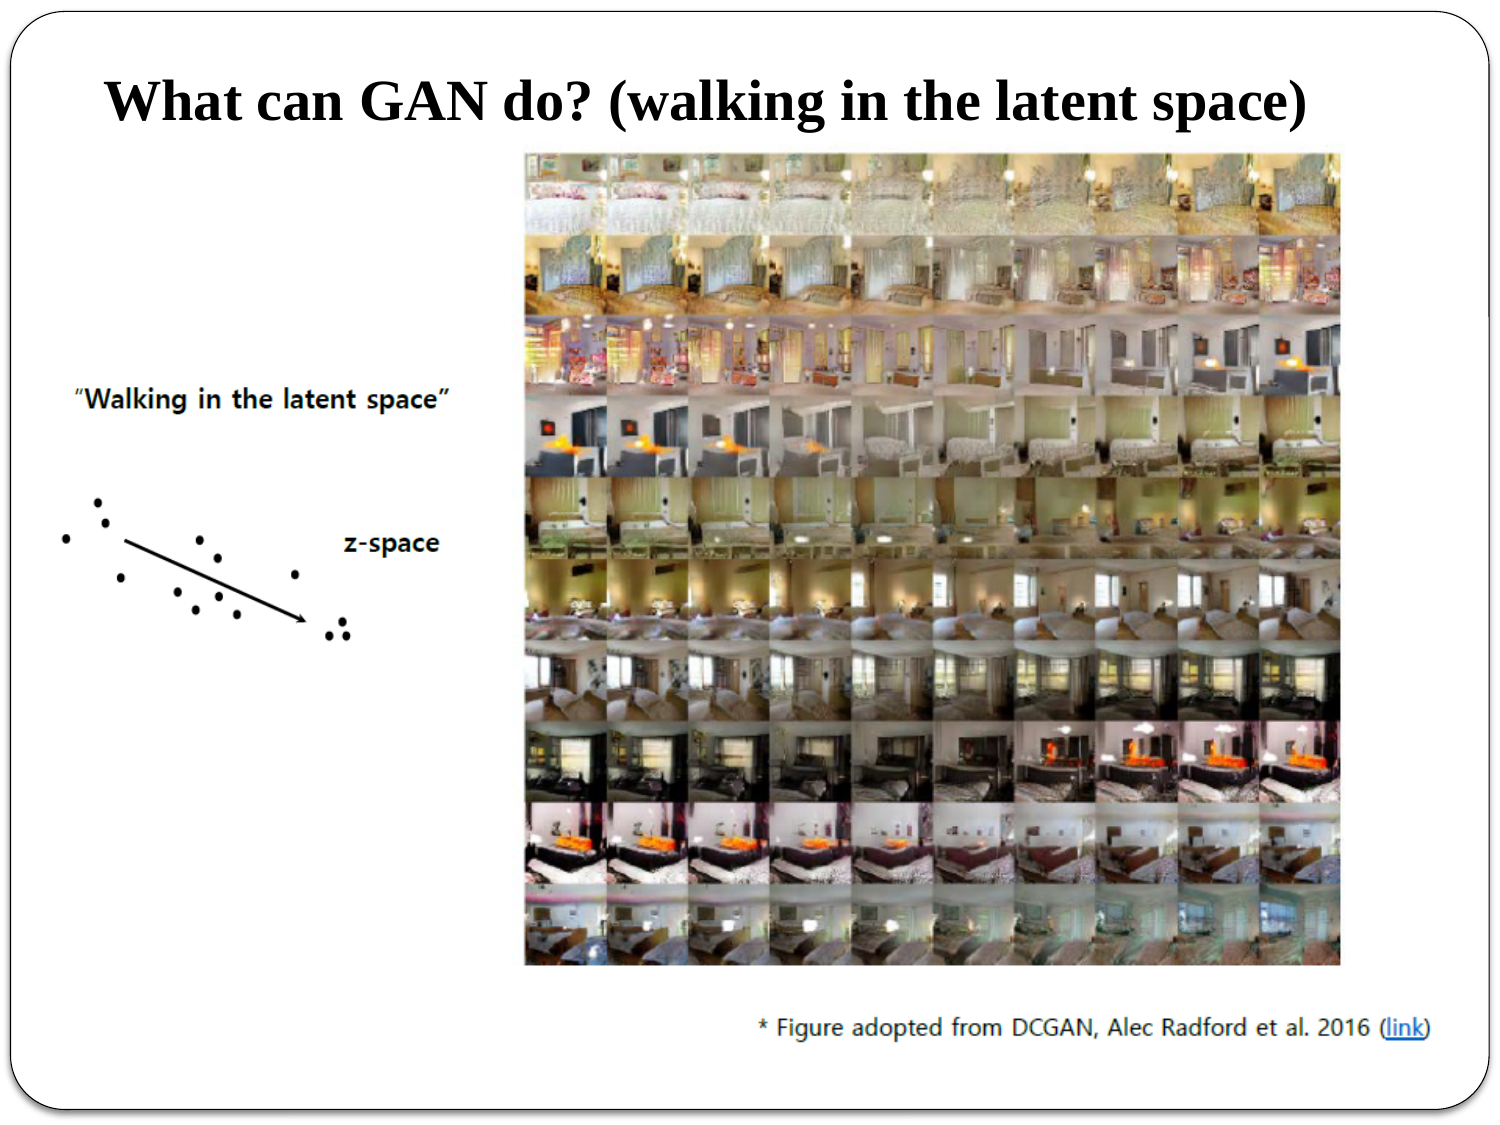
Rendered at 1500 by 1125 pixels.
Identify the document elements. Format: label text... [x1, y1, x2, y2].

picture [17, 364, 482, 674]
text_box What can GAN do? (walking in the latent space) [88, 54, 1364, 156]
picture [493, 141, 1448, 1048]
